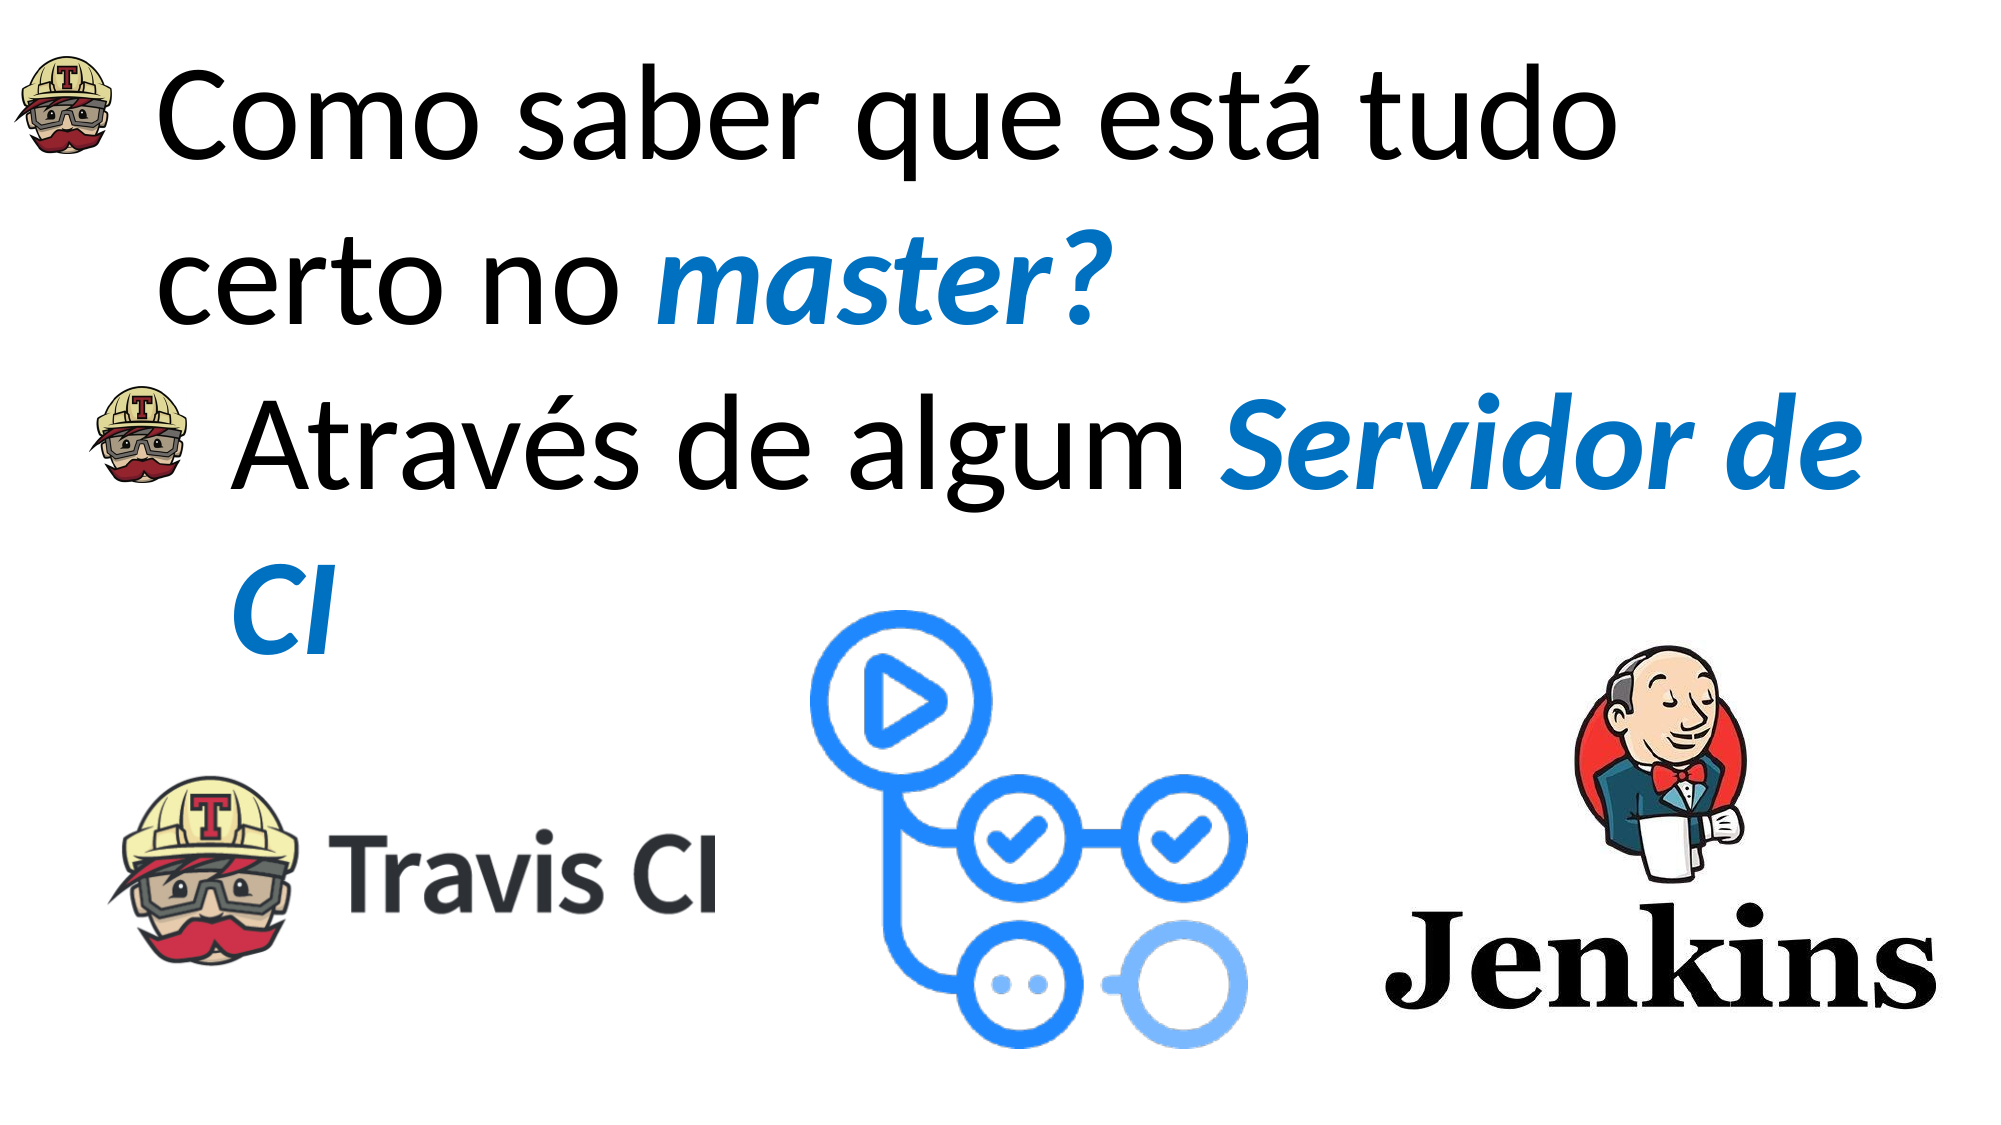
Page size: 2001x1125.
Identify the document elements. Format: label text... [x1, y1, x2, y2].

picture [1341, 640, 1984, 1031]
picture [14, 56, 112, 154]
text_box Como saber que está tudo certo no master? Através de algum Servidor de CI [0, 15, 1958, 690]
picture [107, 712, 715, 1031]
picture [809, 610, 1248, 1049]
picture [89, 386, 187, 483]
